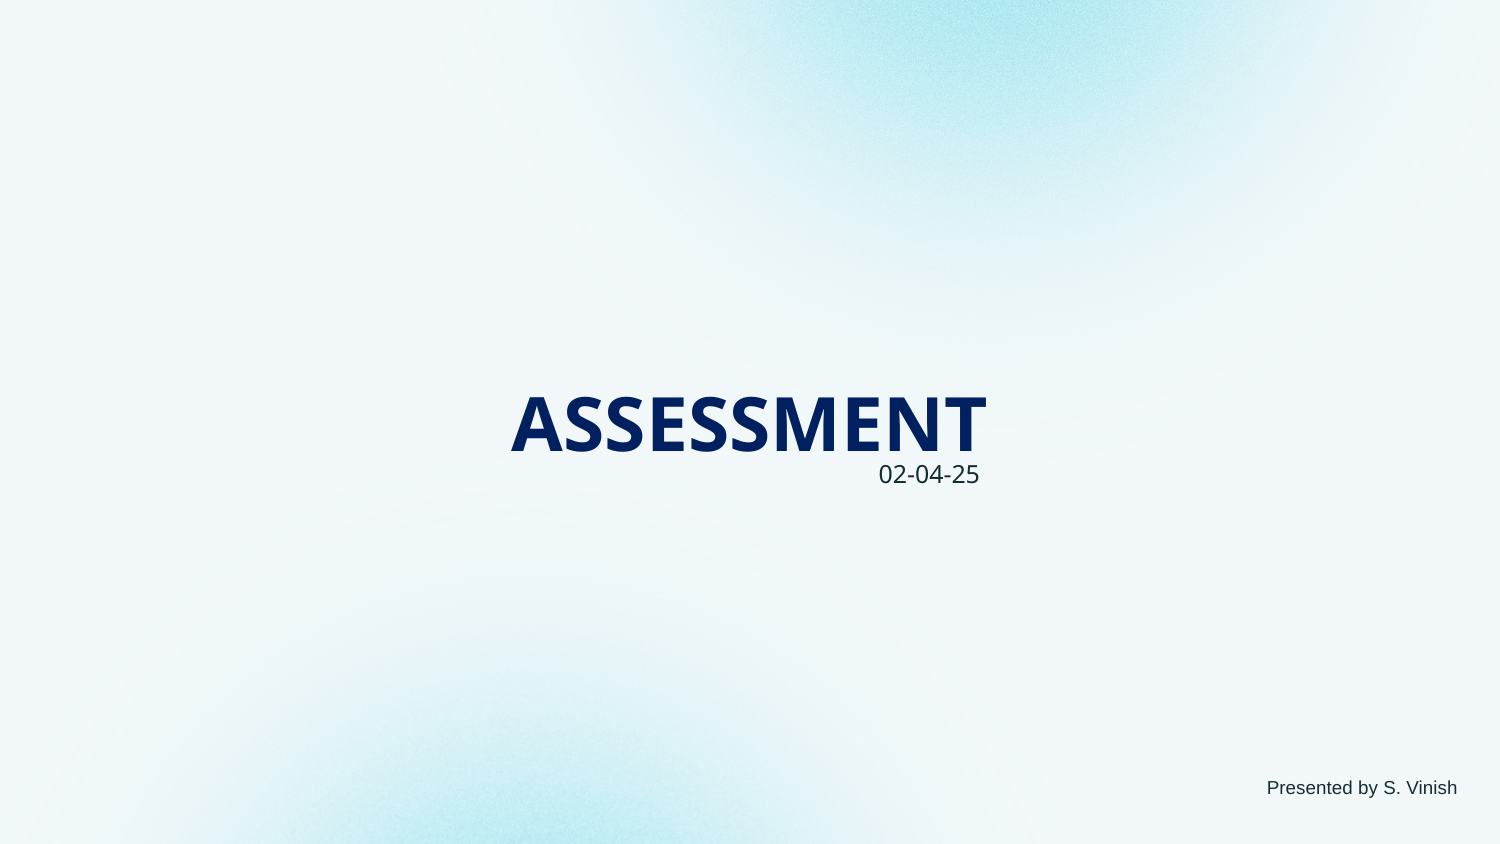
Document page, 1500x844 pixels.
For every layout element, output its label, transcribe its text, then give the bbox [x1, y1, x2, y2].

text_box Presented by S. Vinish [1143, 768, 1473, 806]
text_box 02-04-25 [878, 458, 991, 494]
text_box ASSESSMENT [449, 349, 1051, 494]
